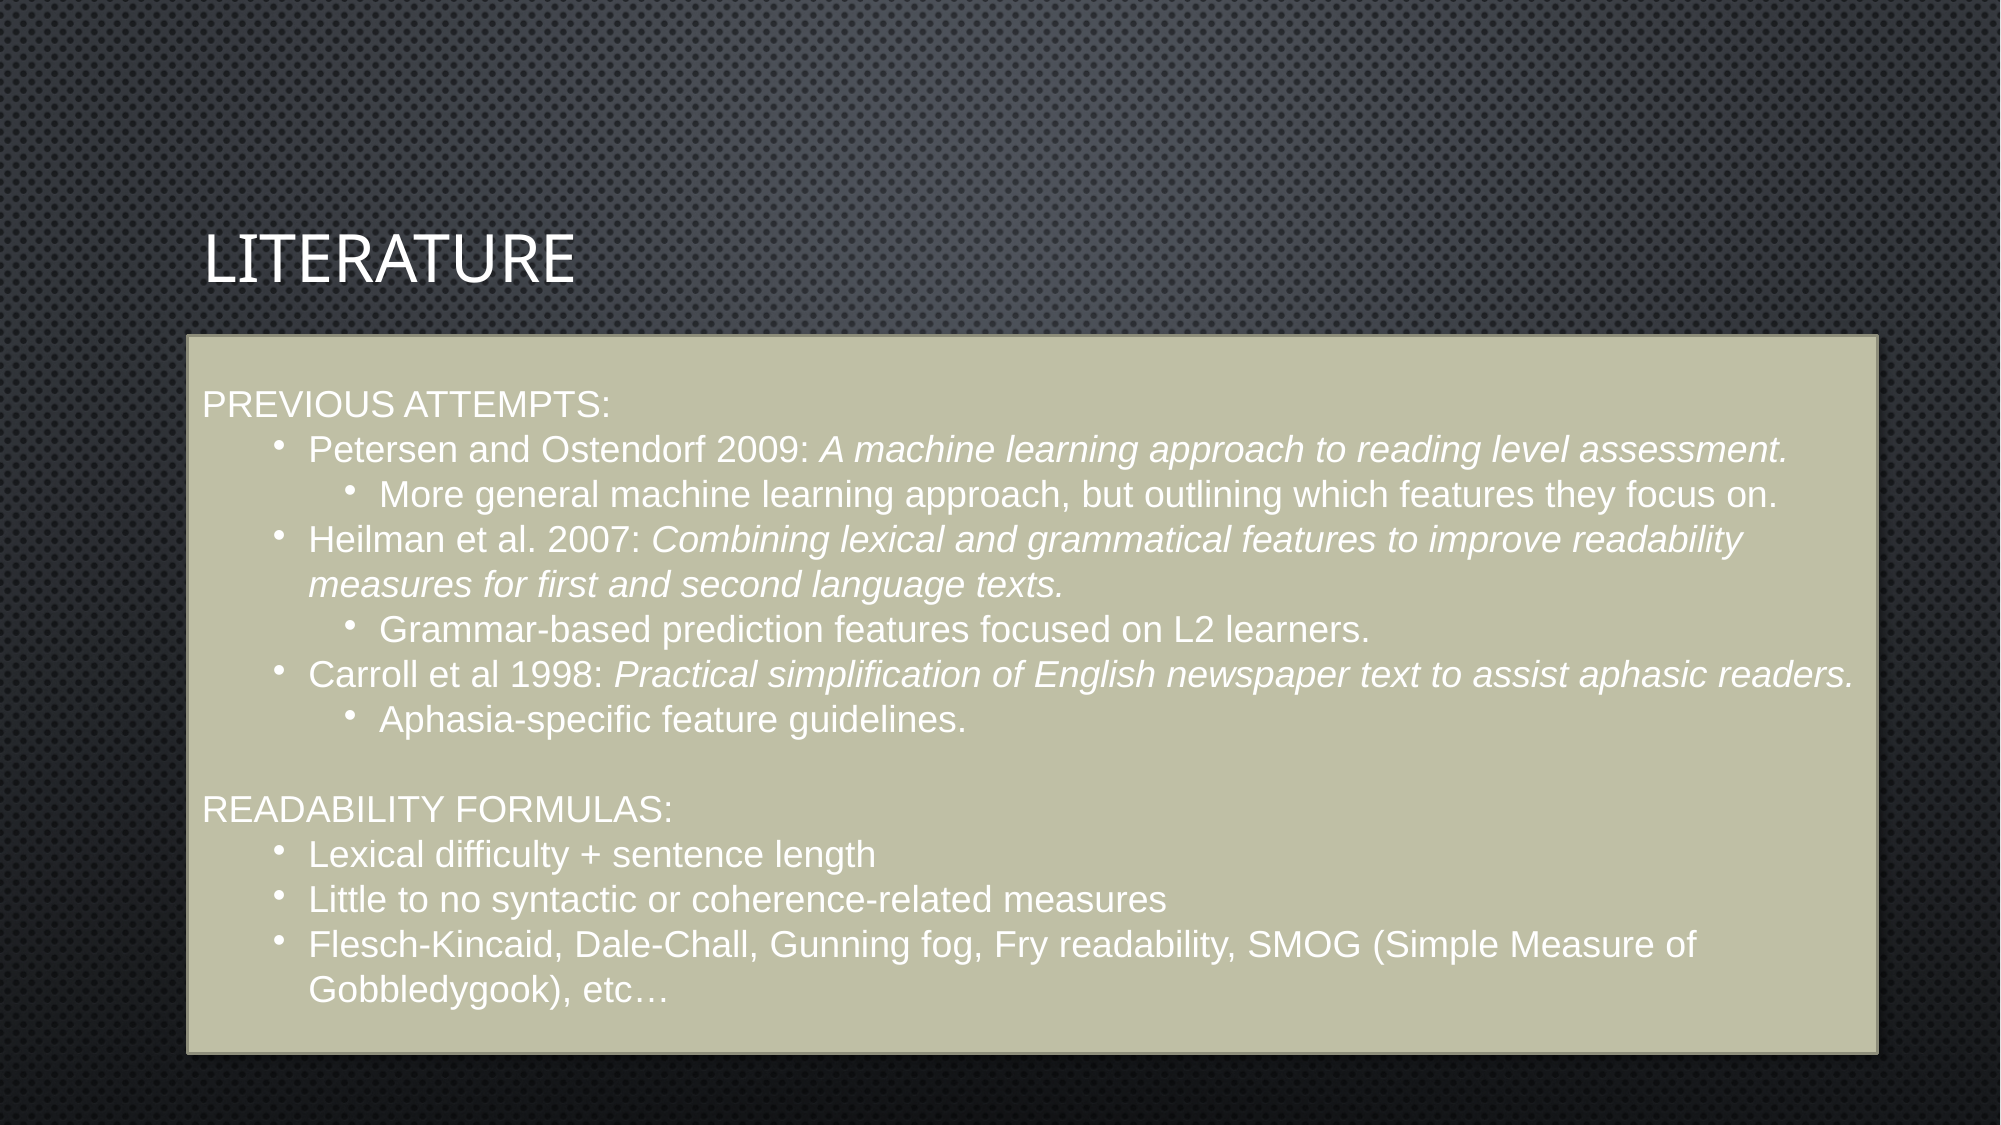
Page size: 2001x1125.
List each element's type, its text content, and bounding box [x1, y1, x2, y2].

text_box PREVIOUS ATTEMPTS: Petersen and Ostendorf 2009: A machine learning approach to reading level assessment. More general machine learning approach, but outlining which features they focus on. Heilman et al. 2007: Combining lexical and grammatical features to improve readability measures for first and second language texts. Grammar-based prediction features focused on L2 learners. Carroll et al 1998: Practical simplification of English newspaper text to assist aphasic readers. Aphasia-specific feature guidelines. READABILITY FORMULAS: Lexical difficulty + sentence length Little to no syntactic or coherence-related measures Flesch-Kincaid, Dale-Chall, Gunning fog, Fry readability, SMOG (Simple Measure of Gobbledygook), etc… [186, 334, 1879, 1055]
title Literature [187, 99, 1813, 334]
